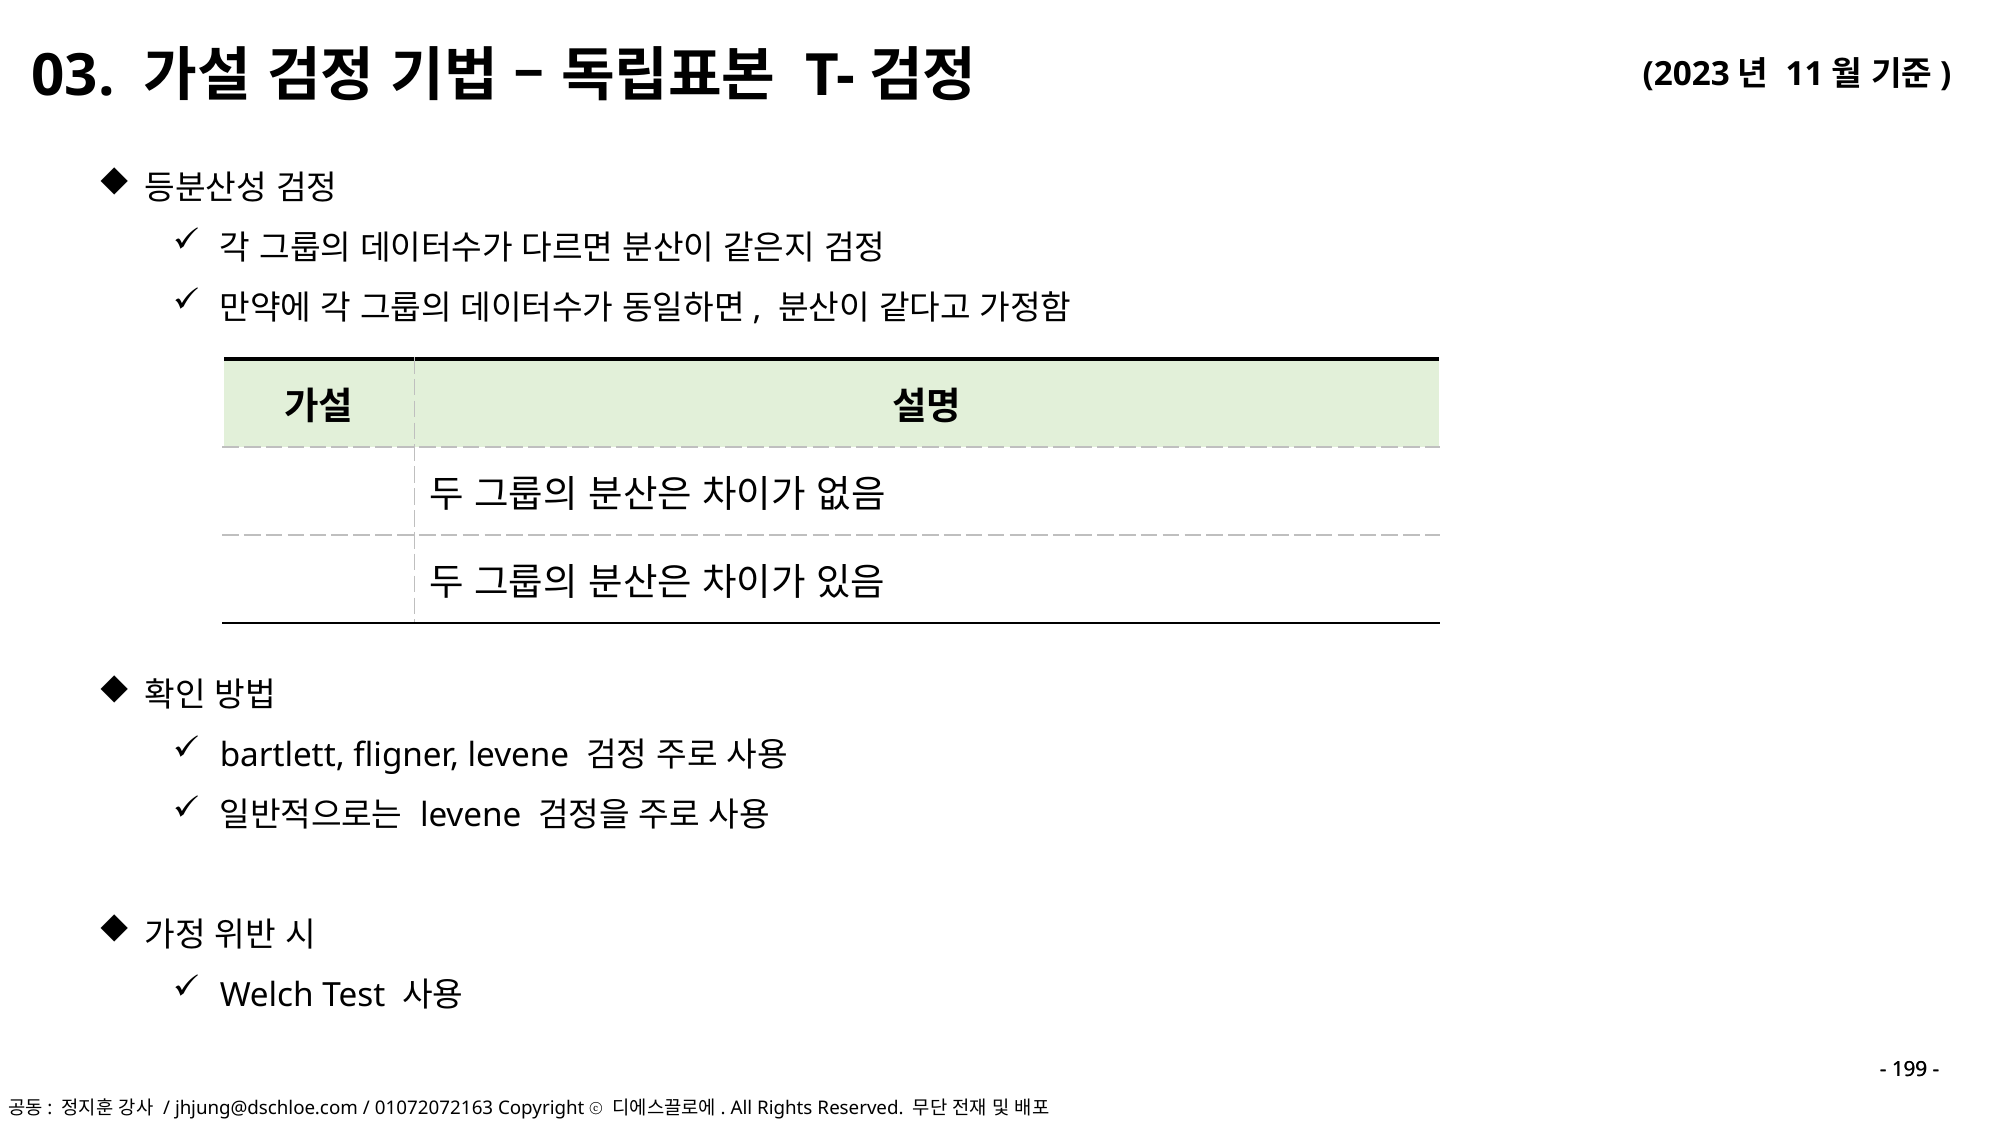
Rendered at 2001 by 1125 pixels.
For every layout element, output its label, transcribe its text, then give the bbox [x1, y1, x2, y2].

text_box 03. 가설 검정 기법 – 독립표본 T-검정 [16, 30, 992, 115]
text_box 등분산성 검정 각 그룹의 데이터수가 다르면 분산이 같은지 검정 만약에 각 그룹의 데이터수가 동일하면, 분산이 같다고 가정함 [83, 138, 1925, 334]
text_box 확인 방법 bartlett, fligner, levene 검정 주로 사용 일반적으로는 levene 검정을 주로 사용 가정 위반 시 Welch Test 사용 [83, 646, 1505, 1080]
slide_number - 199 - [1504, 1039, 1955, 1100]
